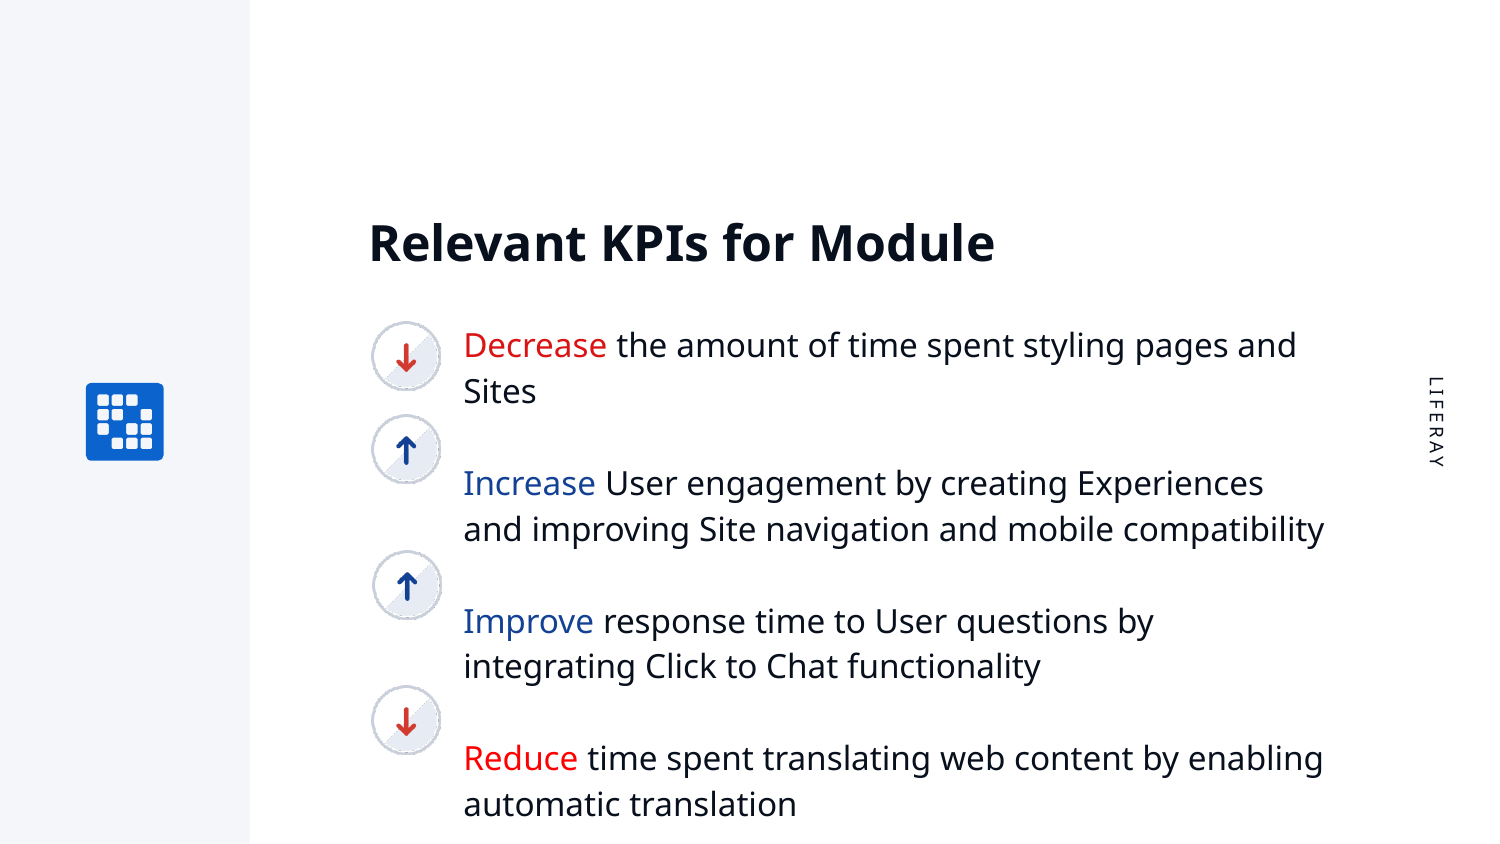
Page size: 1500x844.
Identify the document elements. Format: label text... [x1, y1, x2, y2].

picture [370, 414, 441, 484]
picture [371, 685, 441, 755]
subtitle Decrease the amount of time spent styling pages and Sites Increase User engagement by creating Experiences and improving Site navigation and mobile compatibility Improve response time to User questions by integrating Click to Chat functionality Reduce time spent translating web content by enabling automatic translation [463, 303, 1328, 651]
picture [371, 549, 442, 620]
picture [370, 321, 441, 391]
text_box Relevant KPIs for Module [368, 196, 1350, 284]
